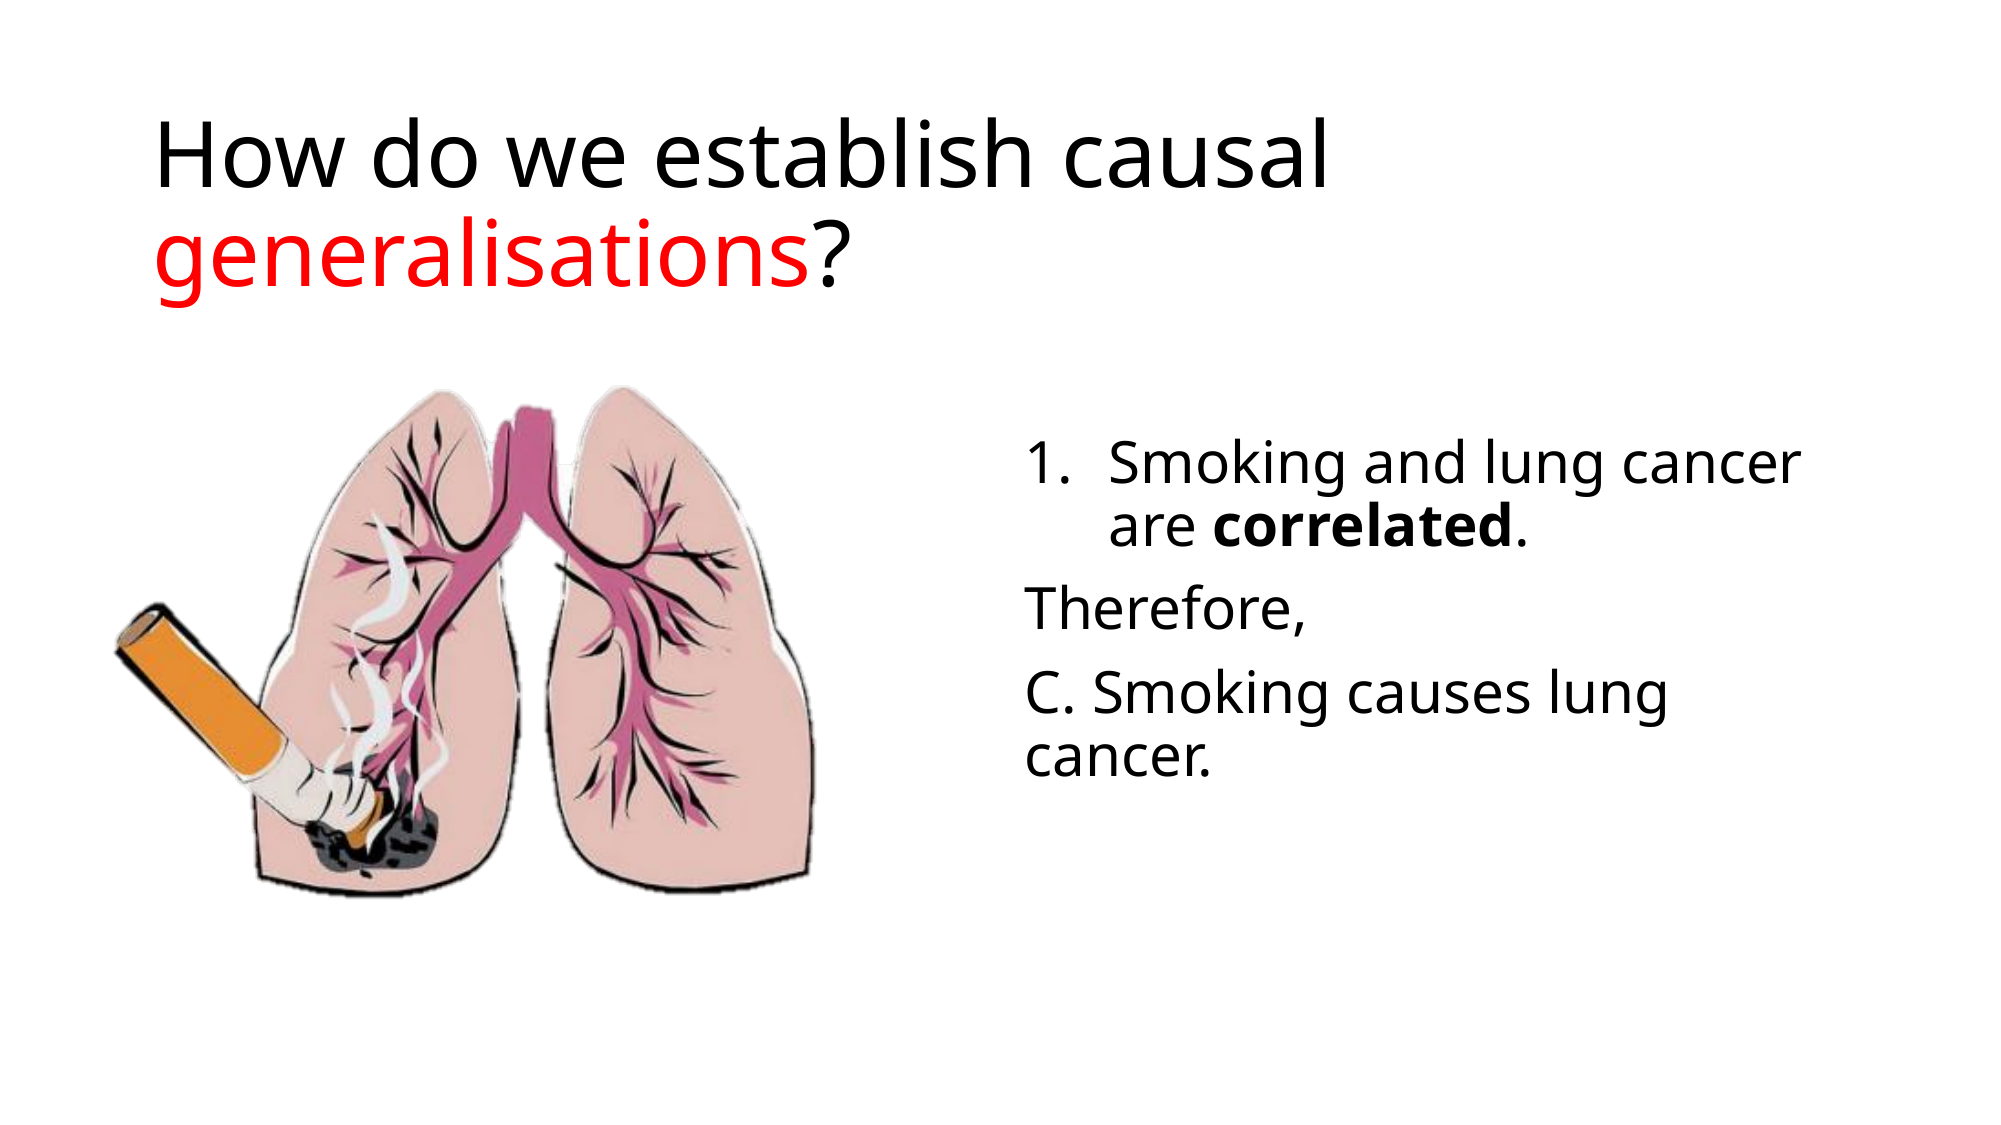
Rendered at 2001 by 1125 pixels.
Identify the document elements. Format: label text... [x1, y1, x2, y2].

text_box Smoking and lung cancer are correlated. Therefore, C. Smoking causes lung cancer. [1009, 334, 1883, 1049]
title How do we establish causal generalisations? [137, 98, 1863, 316]
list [46, 337, 886, 967]
